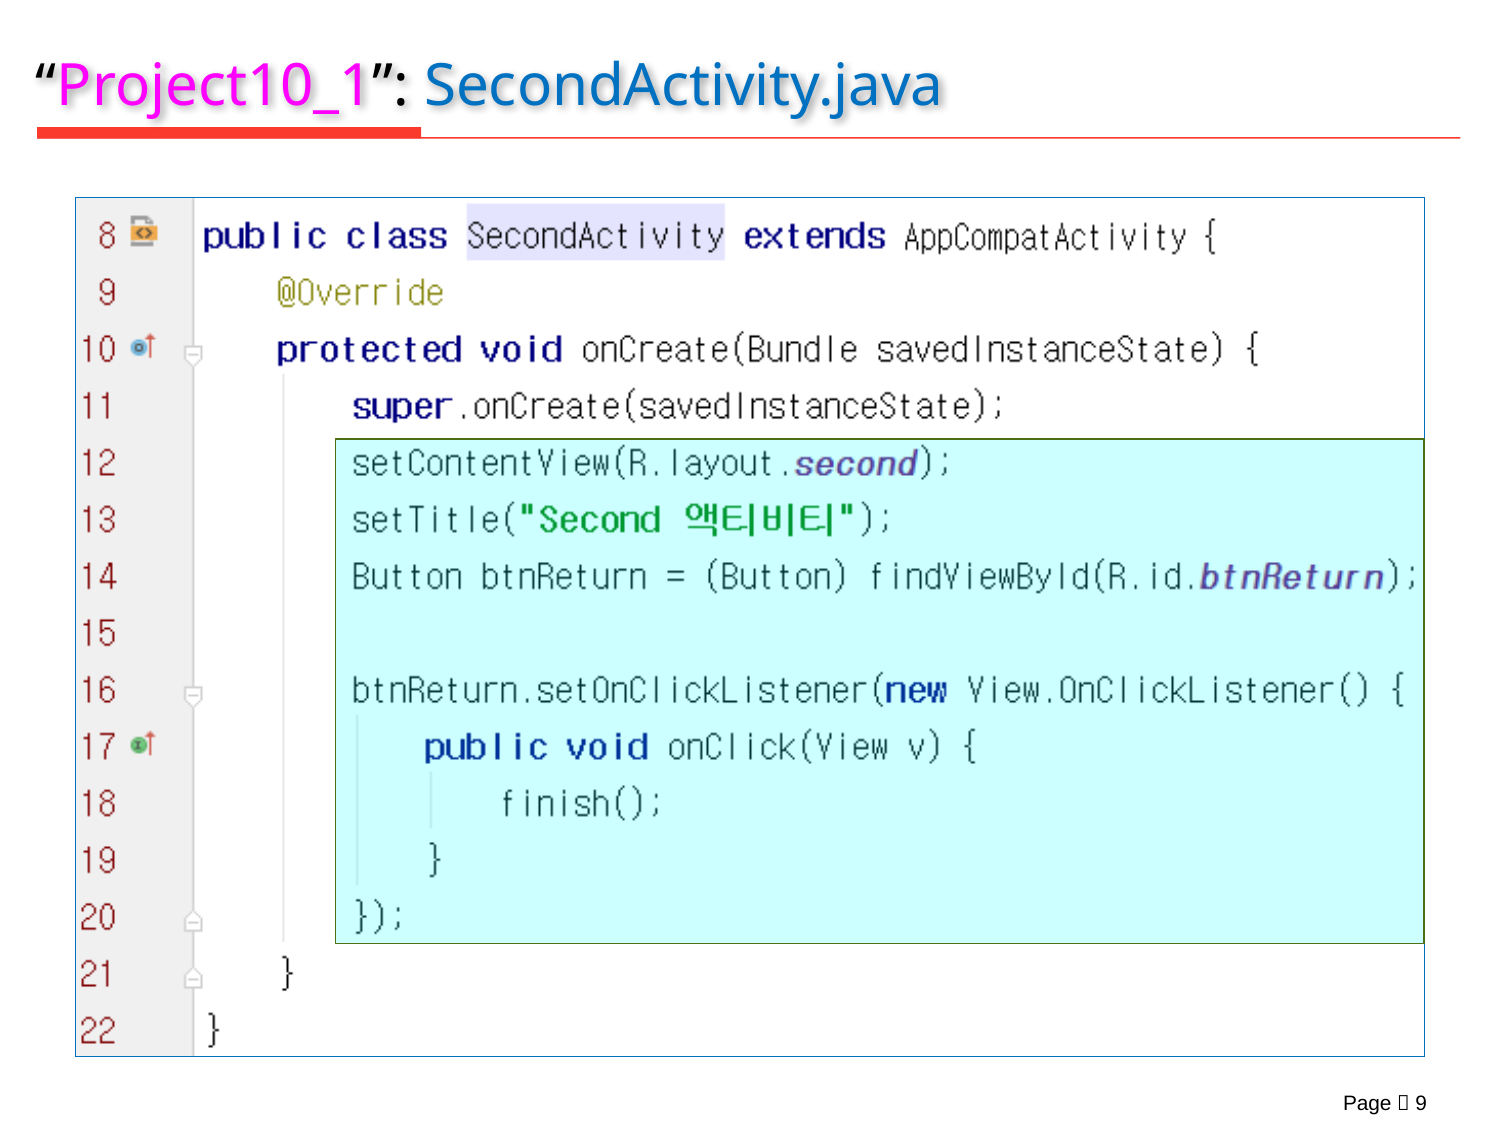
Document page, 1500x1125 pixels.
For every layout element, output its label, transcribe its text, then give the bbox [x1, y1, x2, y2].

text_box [75, 197, 1425, 1056]
title “Project10_1”: SecondActivity.java [35, 47, 1434, 142]
